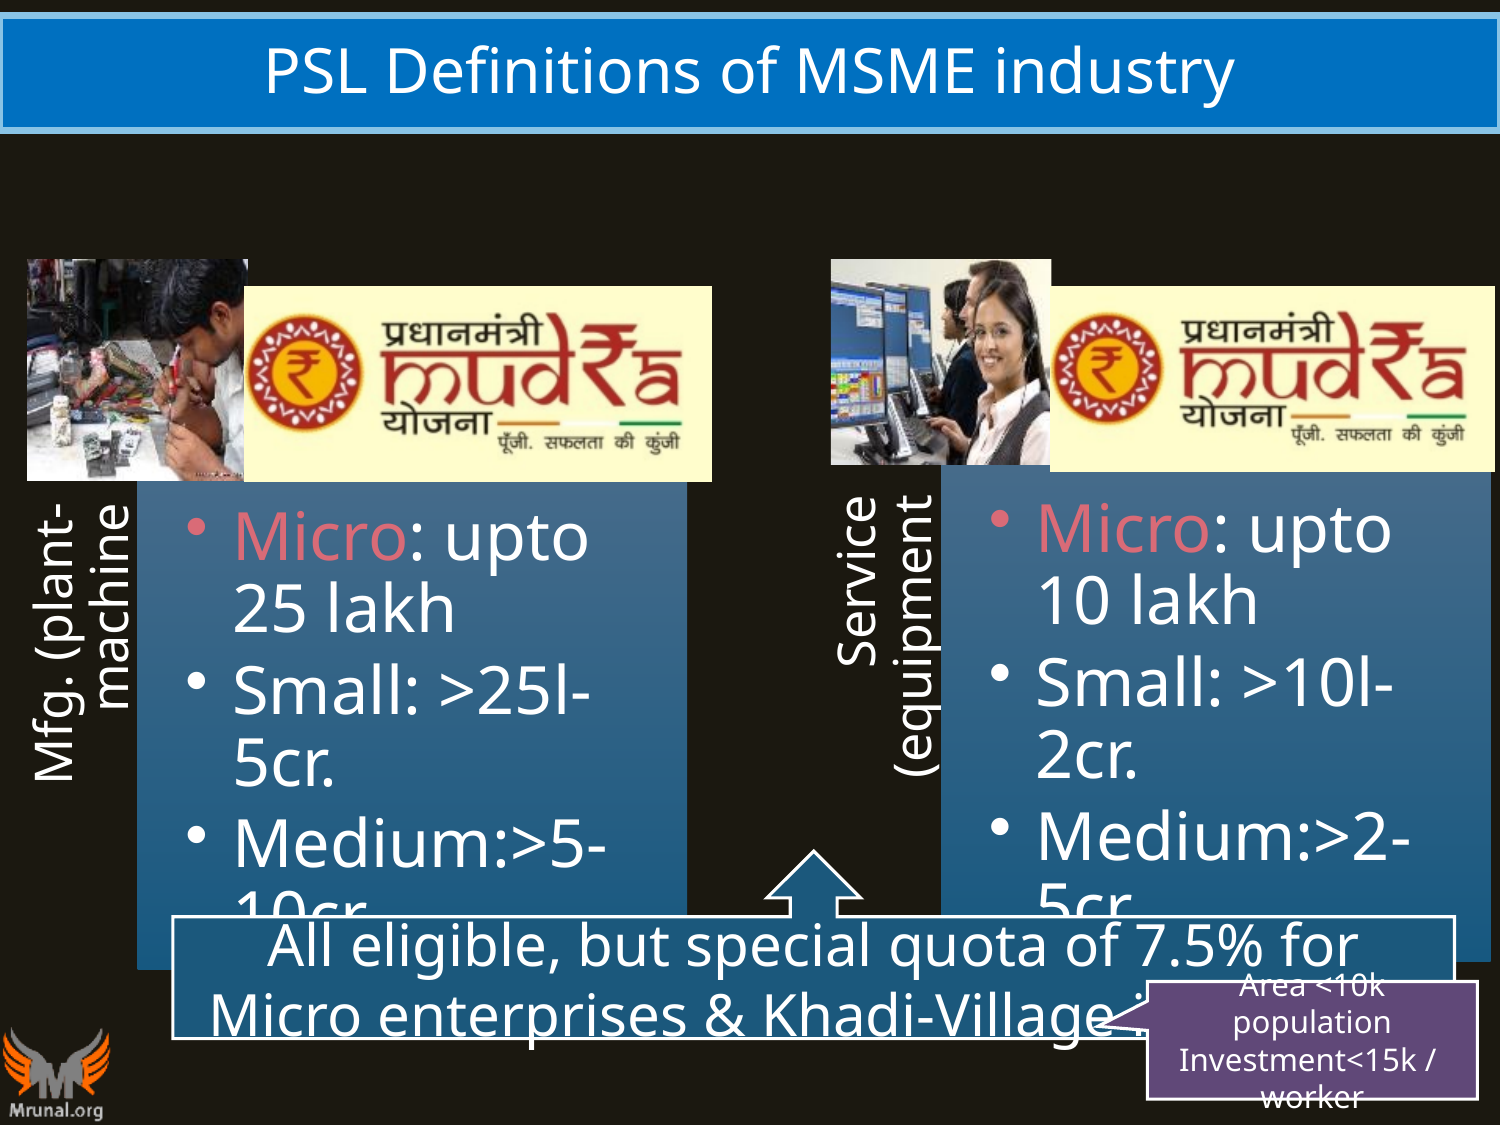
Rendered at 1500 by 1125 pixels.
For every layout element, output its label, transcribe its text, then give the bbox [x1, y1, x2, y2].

picture [1050, 286, 1495, 472]
picture [0, 1024, 114, 1125]
text_box All eligible, but special quota of 7.5% for Micro enterprises & Khadi-Village industries [171, 977, 1457, 1041]
text_box Area <10k population Investment<15k / worker [1092, 979, 1479, 1101]
title PSL Definitions of MSME industry [0, 12, 1500, 134]
picture [244, 286, 712, 482]
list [17, 253, 1500, 977]
